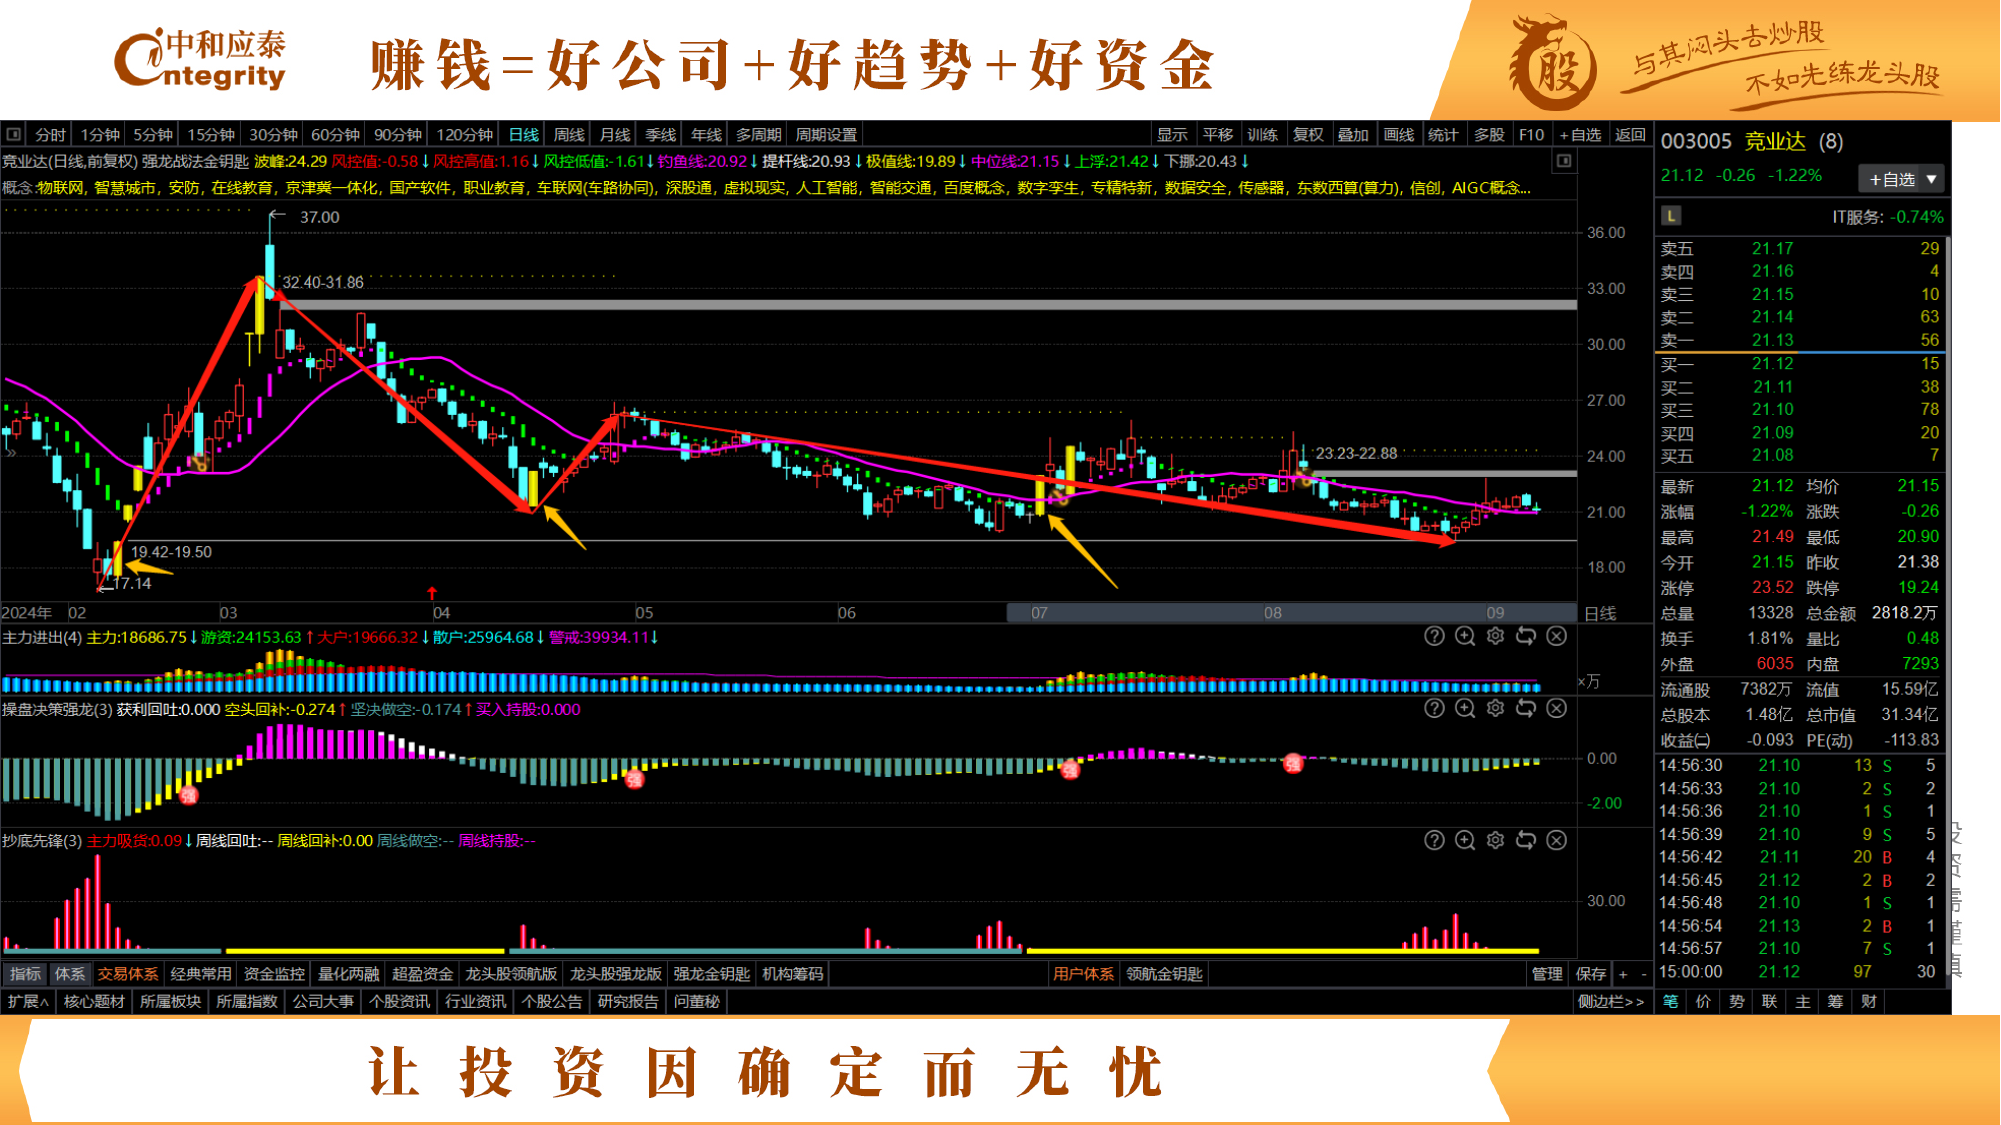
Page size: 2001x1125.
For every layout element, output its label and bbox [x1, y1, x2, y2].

list [0, 120, 1952, 1015]
picture [0, 0, 2000, 1125]
